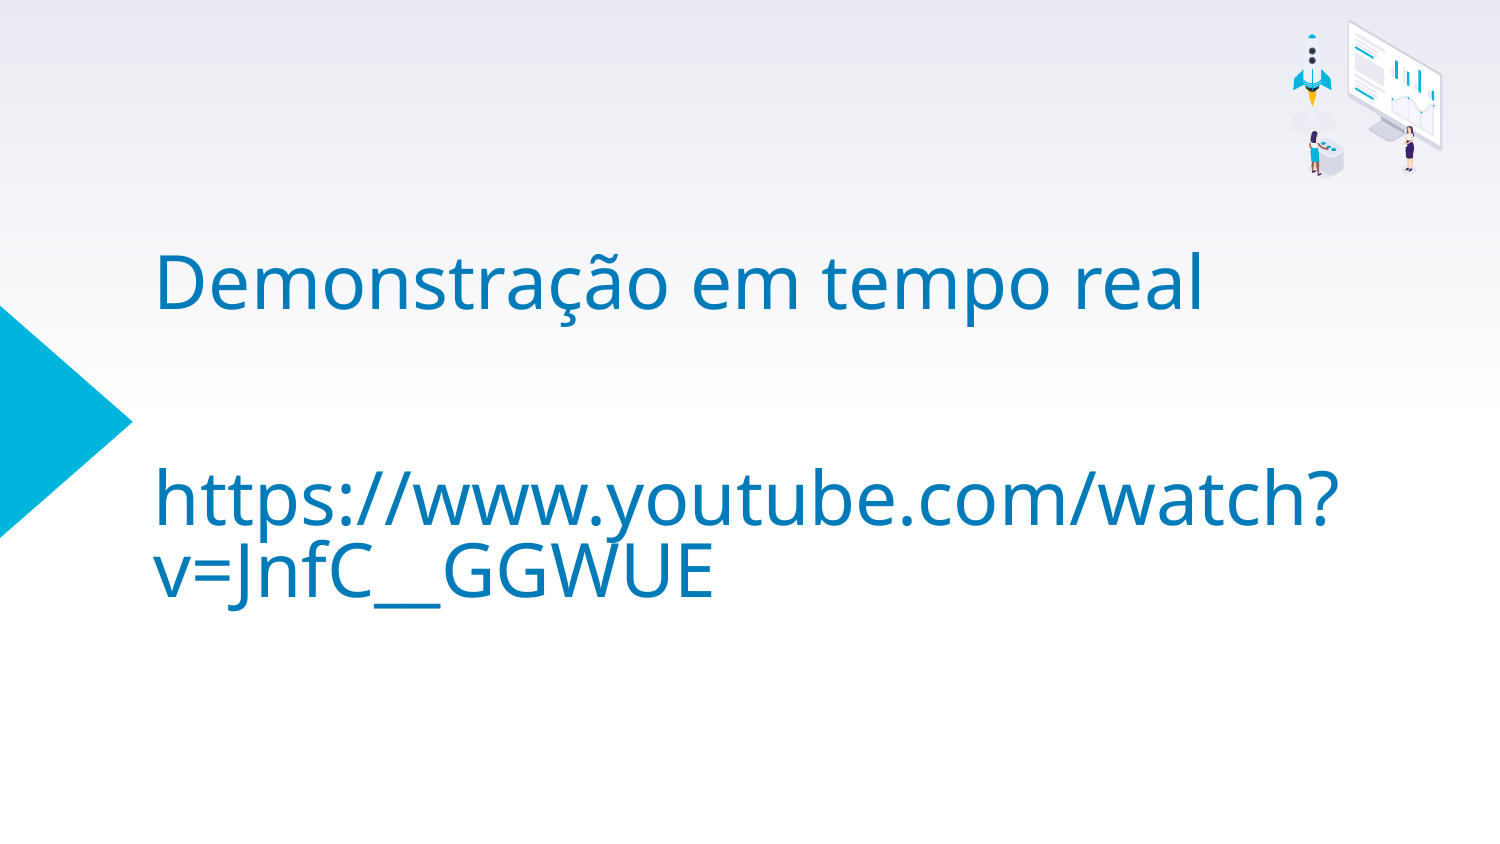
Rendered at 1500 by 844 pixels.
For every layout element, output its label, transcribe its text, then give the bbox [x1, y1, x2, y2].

title Demonstração em tempo real https://www.youtube.com/watch?v=JnfC__GGWUE [153, 421, 1452, 613]
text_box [1289, 20, 1443, 180]
